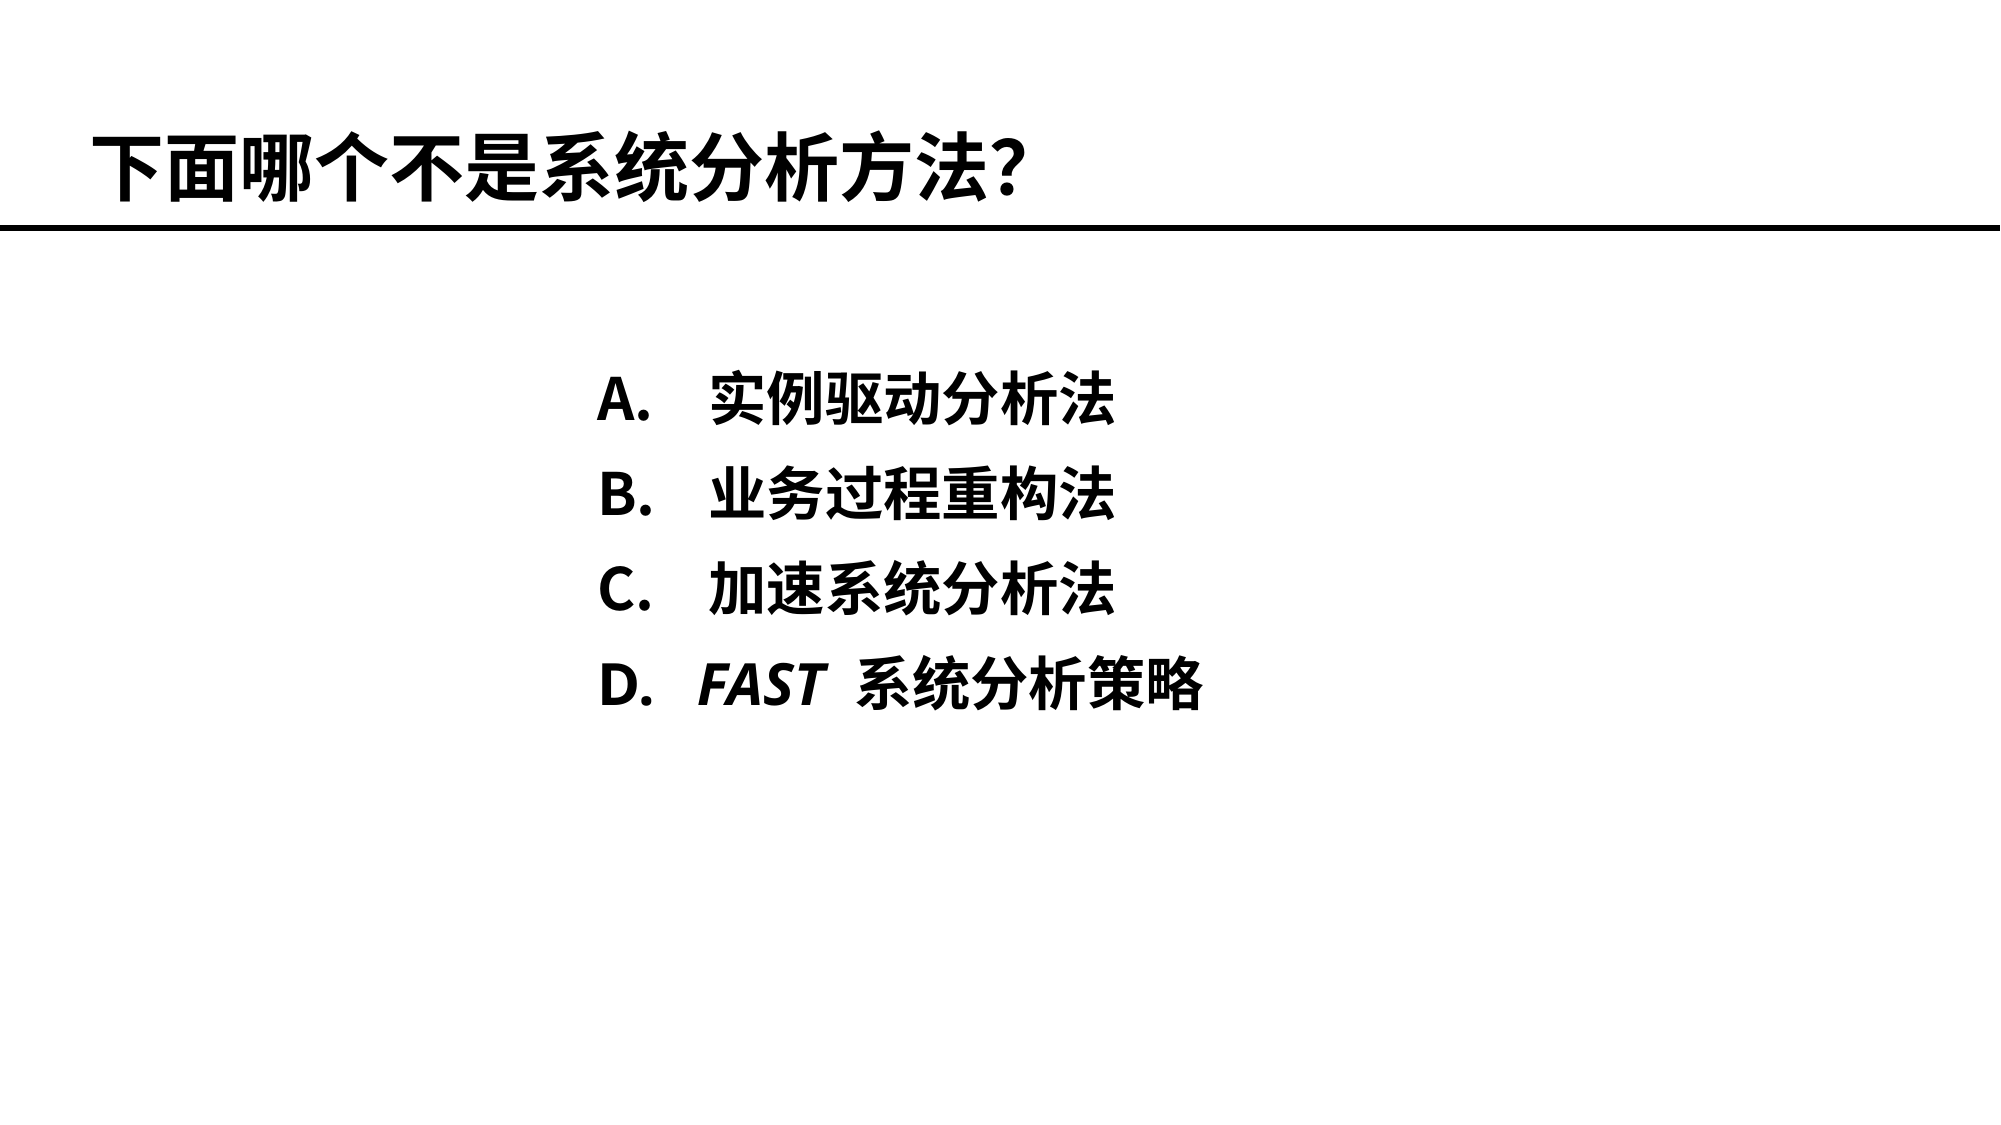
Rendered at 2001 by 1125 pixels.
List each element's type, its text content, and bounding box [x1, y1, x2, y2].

text_box 下面哪个不是系统分析方法？ [74, 67, 1573, 219]
text_box 实例驱动分析法 业务过程重构法 加速系统分析法 FAST 系统分析策略 [582, 354, 1300, 835]
